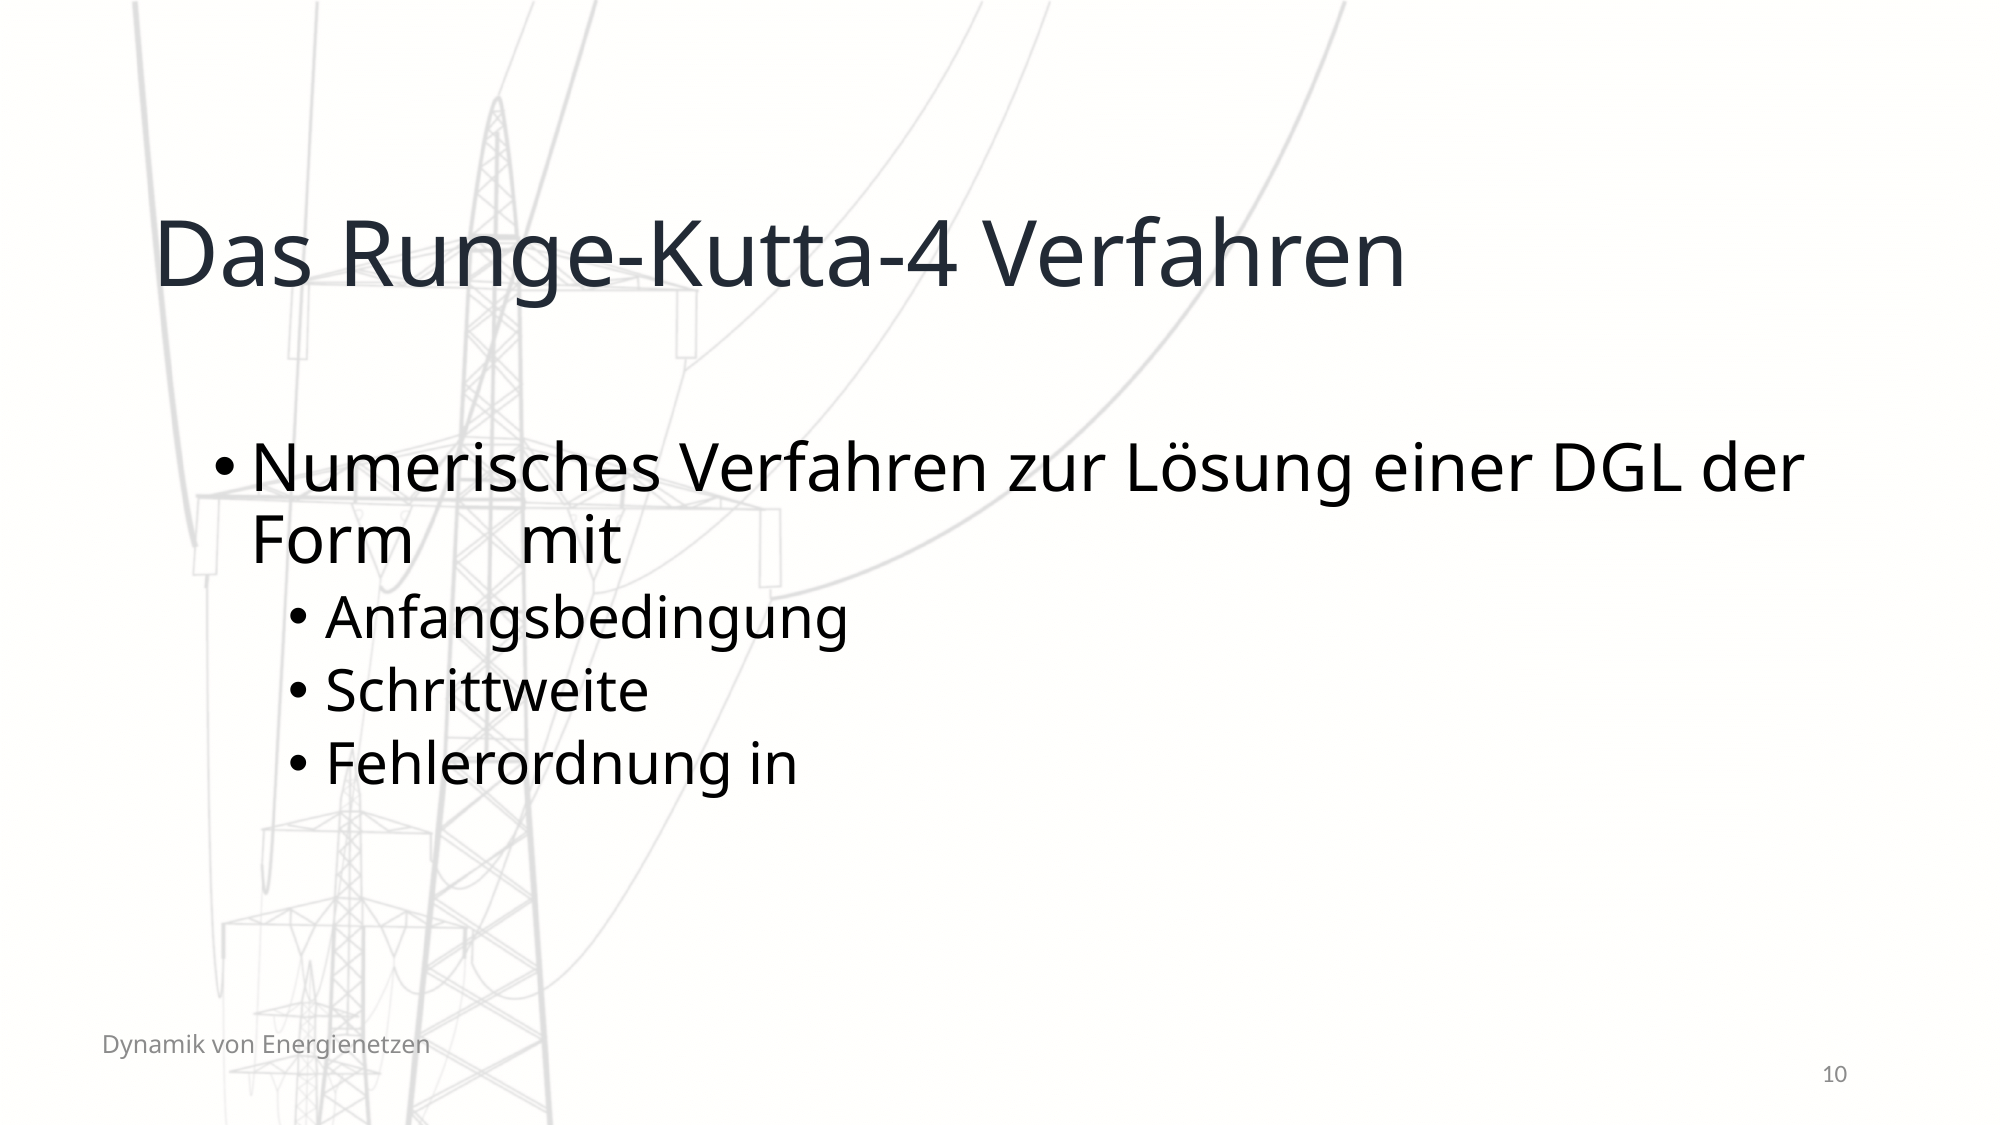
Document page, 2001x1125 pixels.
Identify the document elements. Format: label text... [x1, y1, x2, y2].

text_box Dynamik von Energienetzen [37, 1013, 497, 1074]
slide_number 10 [1412, 1042, 1863, 1103]
title Das Runge-Kutta-4 Verfahren [137, 147, 1863, 366]
